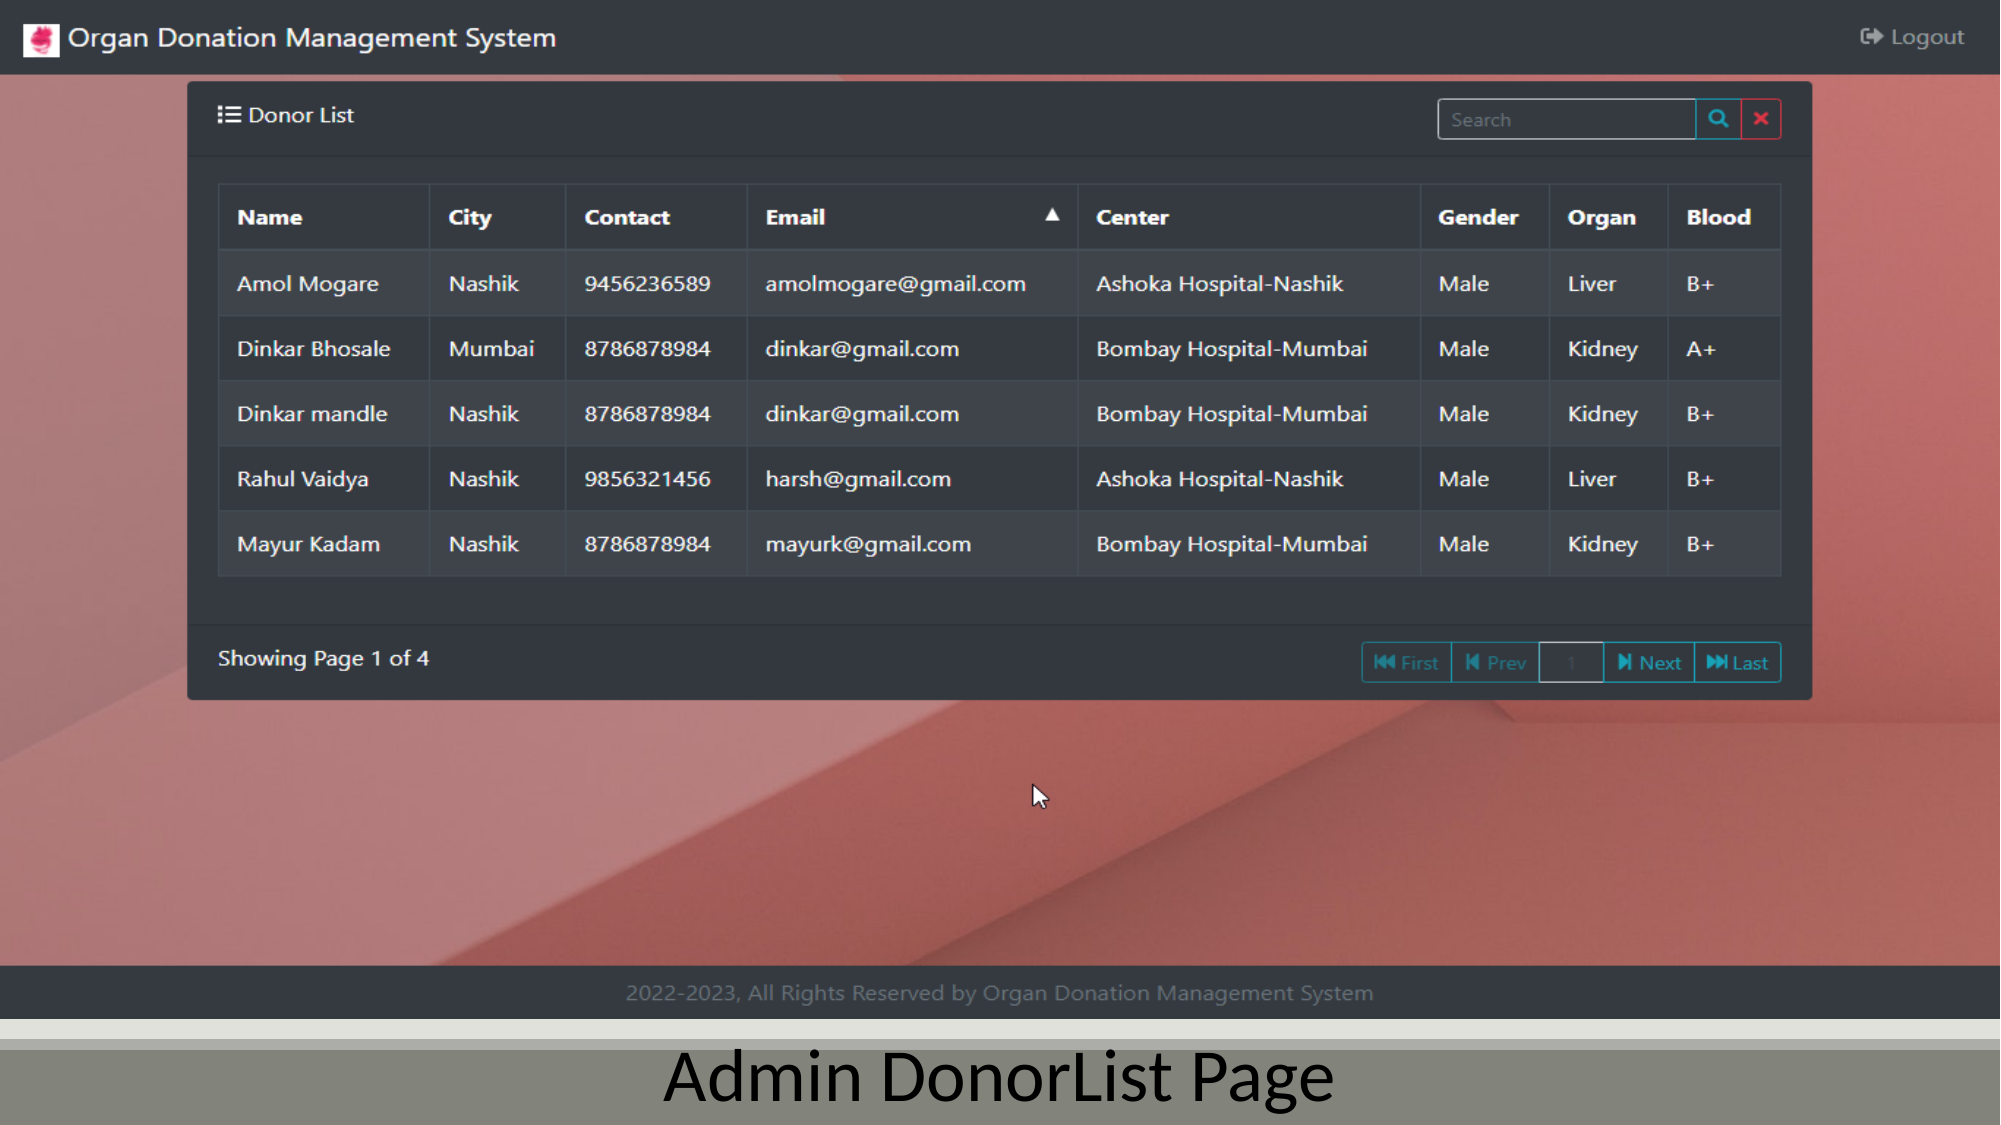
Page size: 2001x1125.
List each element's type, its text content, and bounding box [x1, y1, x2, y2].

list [0, 0, 2000, 1020]
text_box Admin DonorList Page [647, 1027, 1353, 1124]
